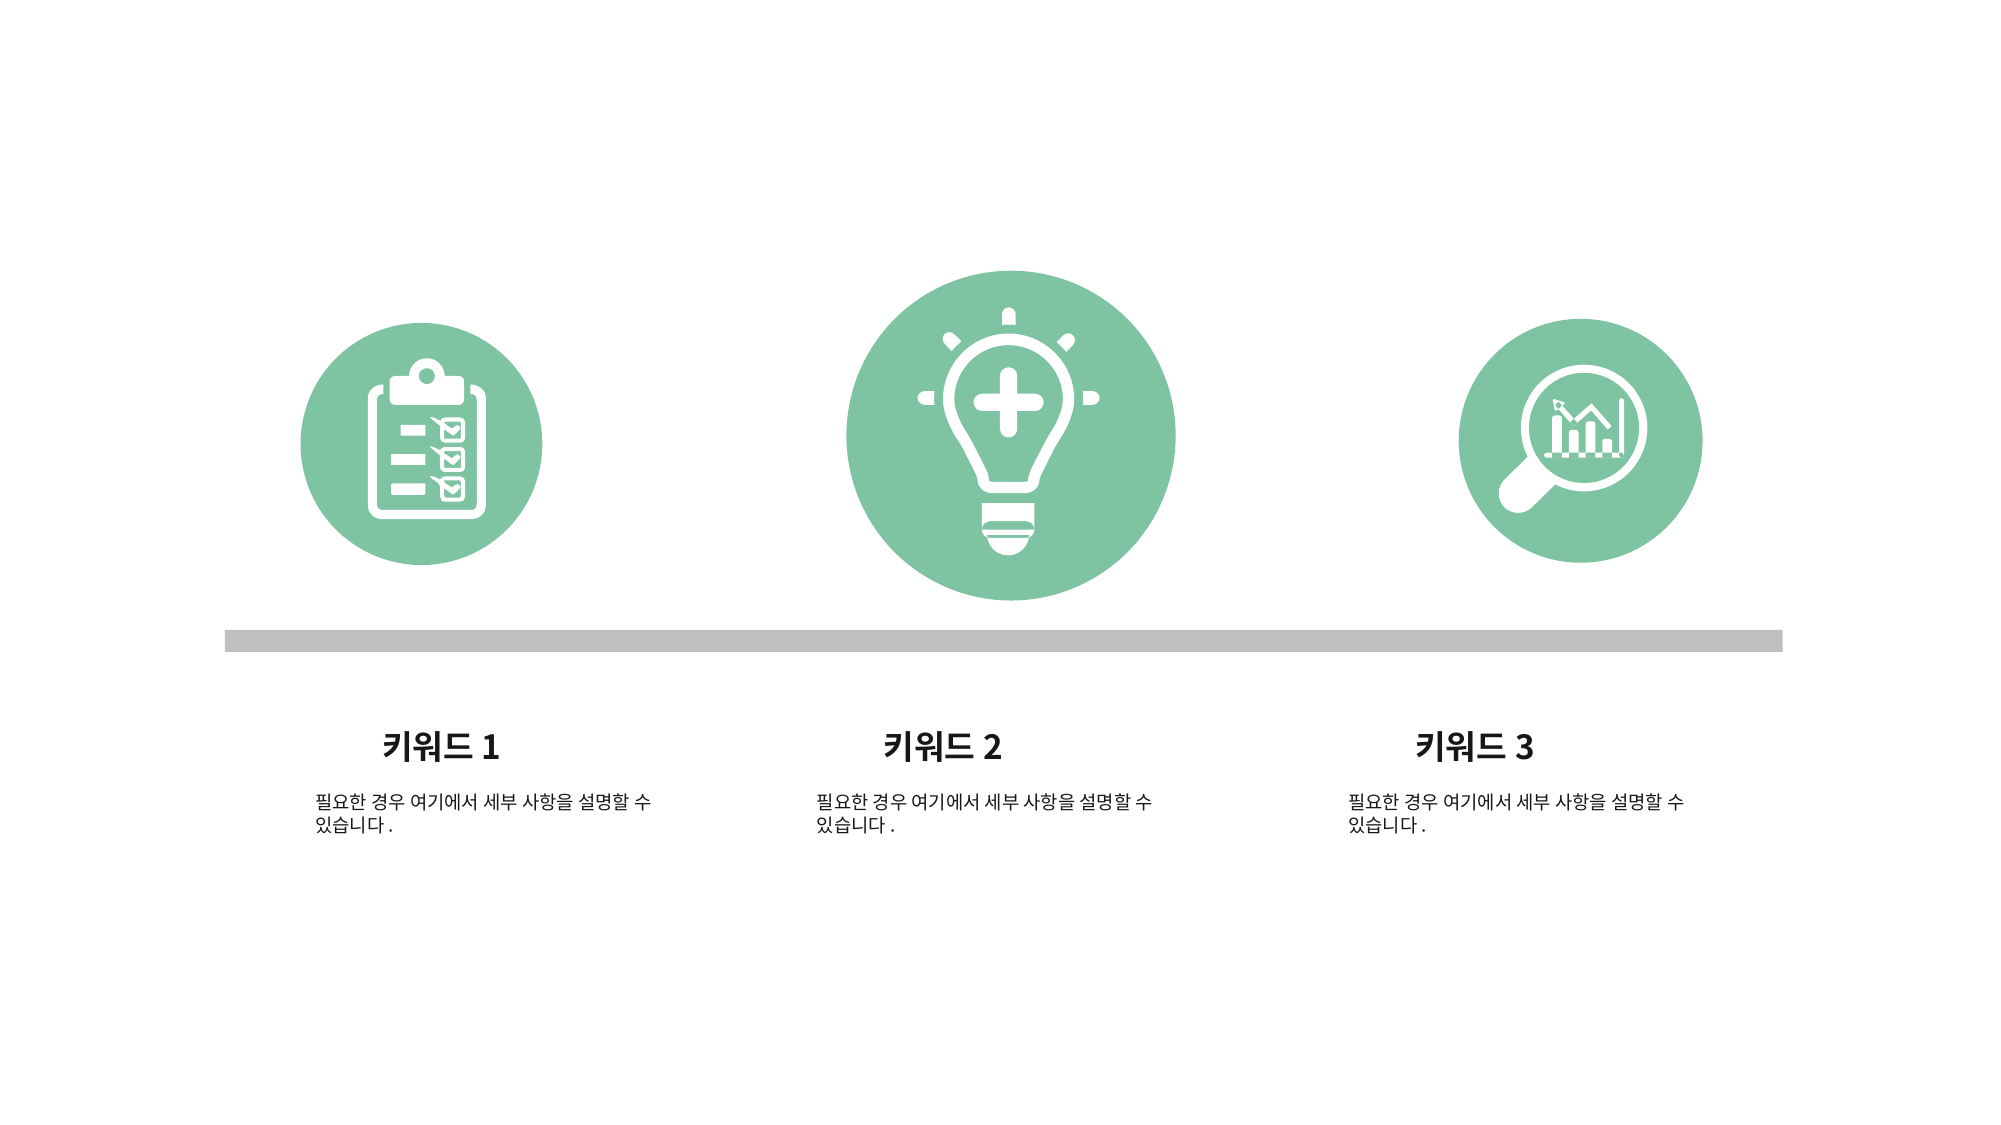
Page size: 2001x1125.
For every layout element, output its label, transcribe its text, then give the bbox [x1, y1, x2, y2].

text_box 필요한 경우 여기에서 세부 사항을 설명할 수 있습니다. [802, 783, 1219, 876]
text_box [224, 270, 1783, 652]
text_box 필요한 경우 여기에서 세부 사항을 설명할 수 있습니다. [300, 783, 717, 876]
text_box 필요한 경우 여기에서 세부 사항을 설명할 수 있습니다. [1333, 783, 1750, 876]
text_box 키워드2 [869, 718, 1230, 777]
text_box 키워드1 [367, 718, 728, 777]
text_box 키워드3 [1400, 718, 1761, 777]
